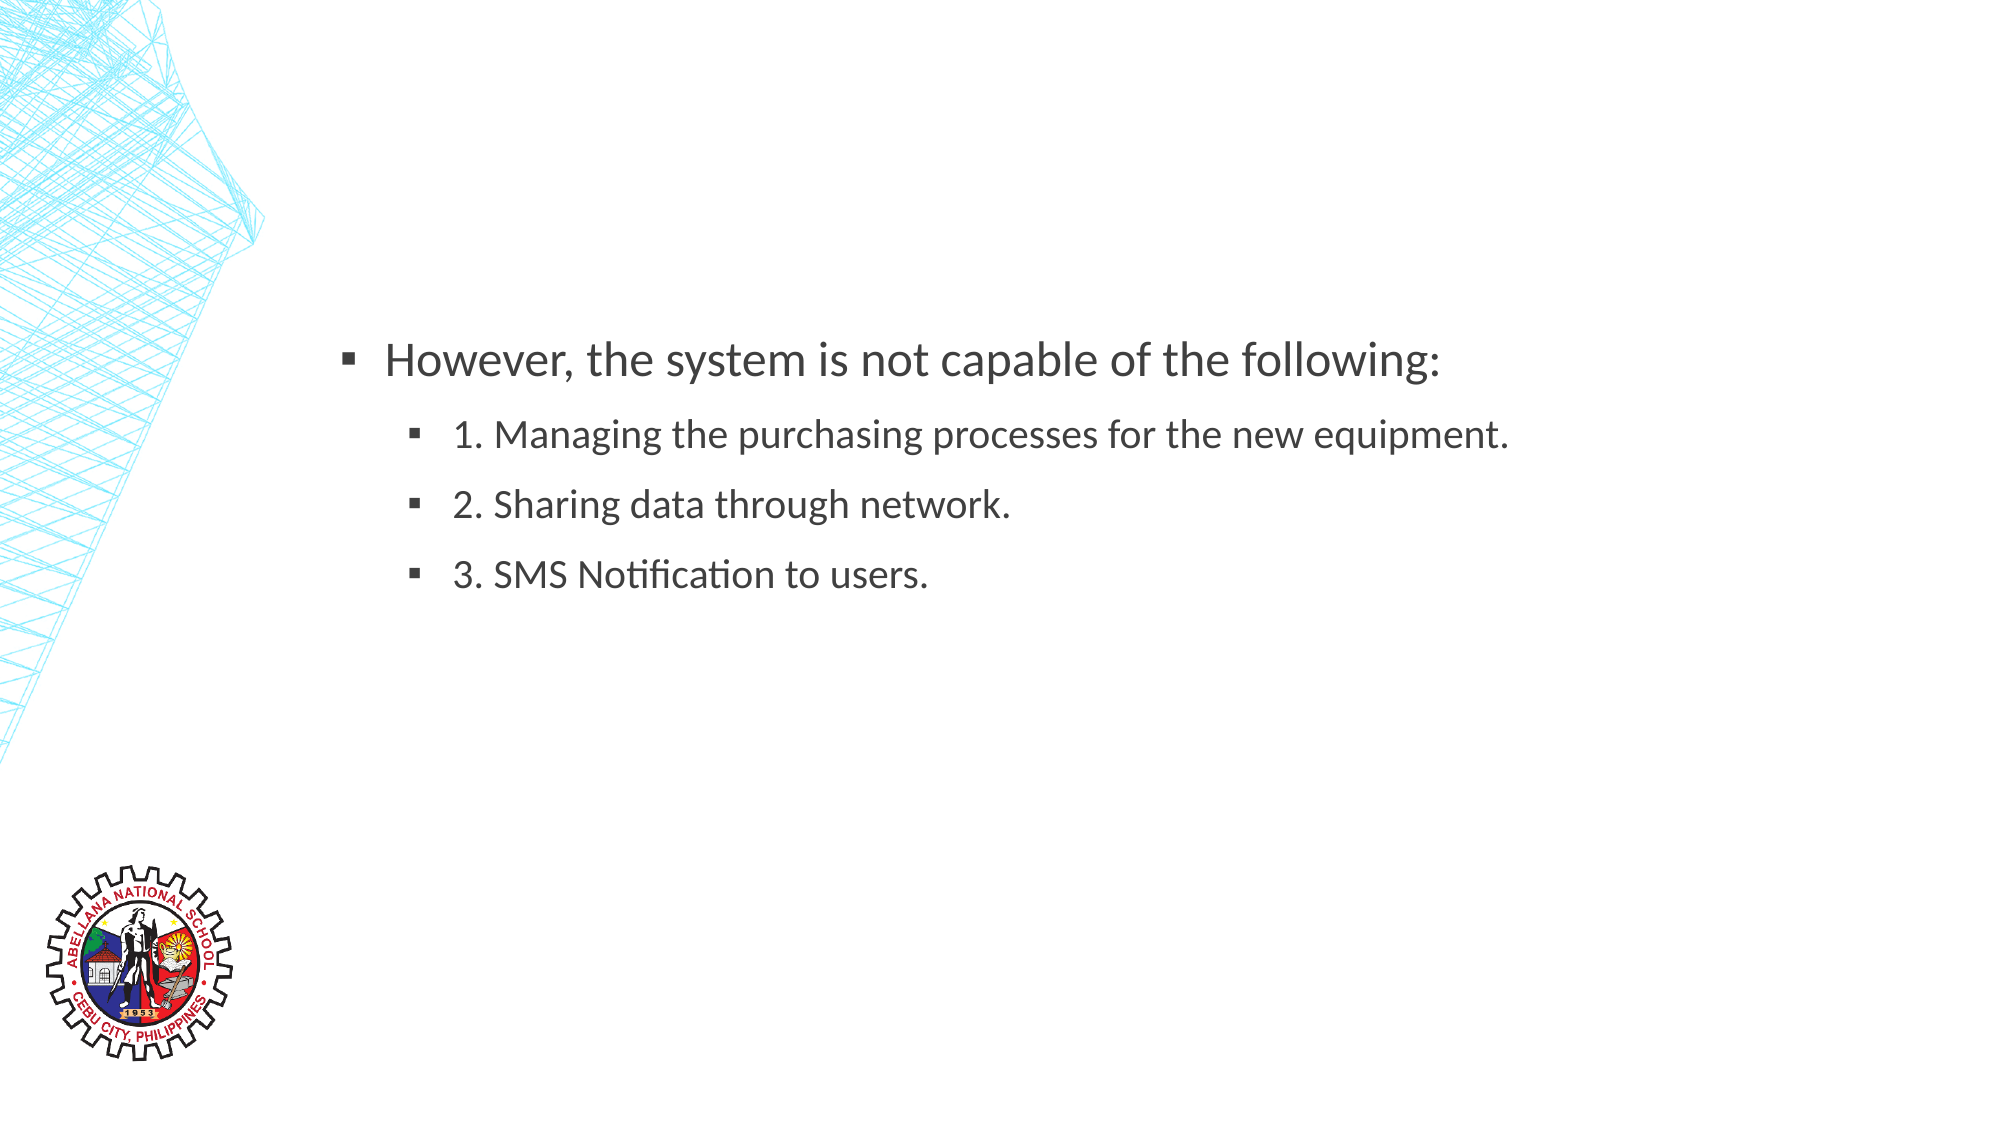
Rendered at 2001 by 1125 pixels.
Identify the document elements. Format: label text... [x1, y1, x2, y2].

picture [0, 0, 2001, 1125]
list However, the system is not capable of the following: 1. Managing the purchasing processes for the new equipment. 2. Sharing data through network. 3. SMS Notification to users. [324, 326, 1863, 1062]
